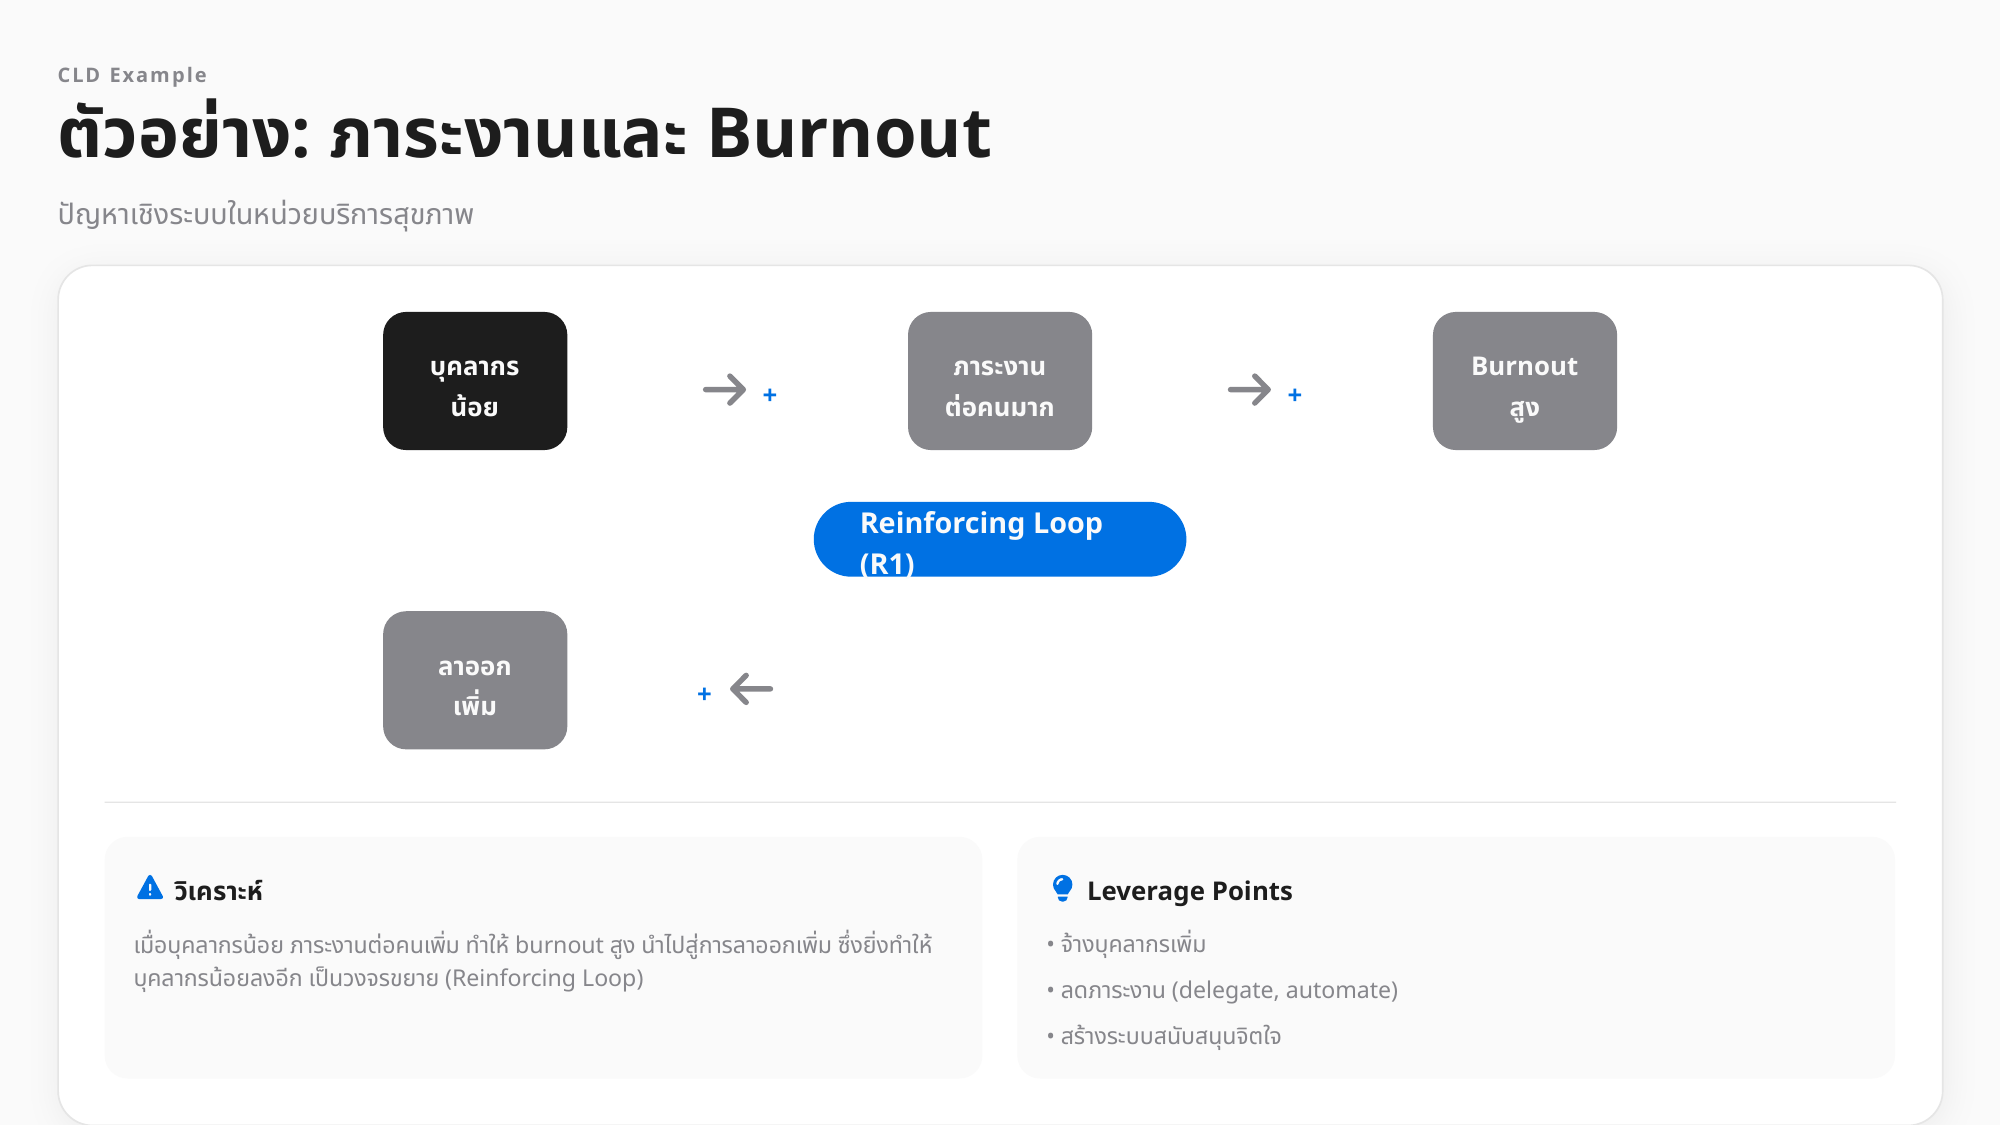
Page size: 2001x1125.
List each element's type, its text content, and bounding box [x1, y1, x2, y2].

text_box [730, 672, 774, 706]
text_box ตัวอย่าง: ภาระงานและ Burnout [57, 103, 1977, 173]
text_box [383, 311, 568, 451]
text_box [58, 265, 1943, 1125]
text_box [137, 874, 163, 900]
text_box ภาระงาน ต่อคนมาก [934, 340, 1066, 422]
text_box Reinforcing Loop (R1) [859, 519, 1155, 560]
text_box [1432, 311, 1618, 451]
text_box • จ้างบุคลากรเพิ่ม [1046, 923, 1878, 958]
text_box [1053, 874, 1073, 895]
text_box [813, 501, 1187, 577]
text_box Leverage Points [1087, 865, 1880, 906]
text_box วิเคราะห์ [174, 865, 967, 906]
text_box [1017, 836, 1896, 1079]
text_box บุคลากร น้อย [420, 340, 530, 422]
text_box + [762, 369, 792, 410]
text_box CLD Example [57, 57, 1953, 87]
text_box [1227, 373, 1271, 406]
text_box Burnout สูง [1470, 340, 1579, 422]
text_box เมื่อบุคลากรน้อย ภาระงานต่อคนเพิ่ม ทำให้ burnout สูง นำไปสู่การลาออกเพิ่ม ซึ่งยิ่งทำให้บุคลากรน้อยลงอีก เป็นวงจรขยาย (Reinforcing Loop) [133, 923, 966, 993]
text_box [104, 836, 983, 1079]
text_box • สร้างระบบสนับสนุนจิตใจ [1046, 1015, 1878, 1050]
text_box [702, 373, 747, 406]
text_box • ลดภาระงาน (delegate, automate) [1046, 969, 1878, 1004]
text_box ปัญหาเชิงระบบในหน่วยบริการสุขภาพ [57, 189, 1957, 231]
text_box ลาออก เพิ่ม [428, 639, 522, 721]
text_box [908, 311, 1093, 451]
text_box [1057, 896, 1068, 902]
text_box [383, 611, 568, 750]
text_box + [697, 668, 726, 709]
text_box + [1287, 369, 1317, 410]
